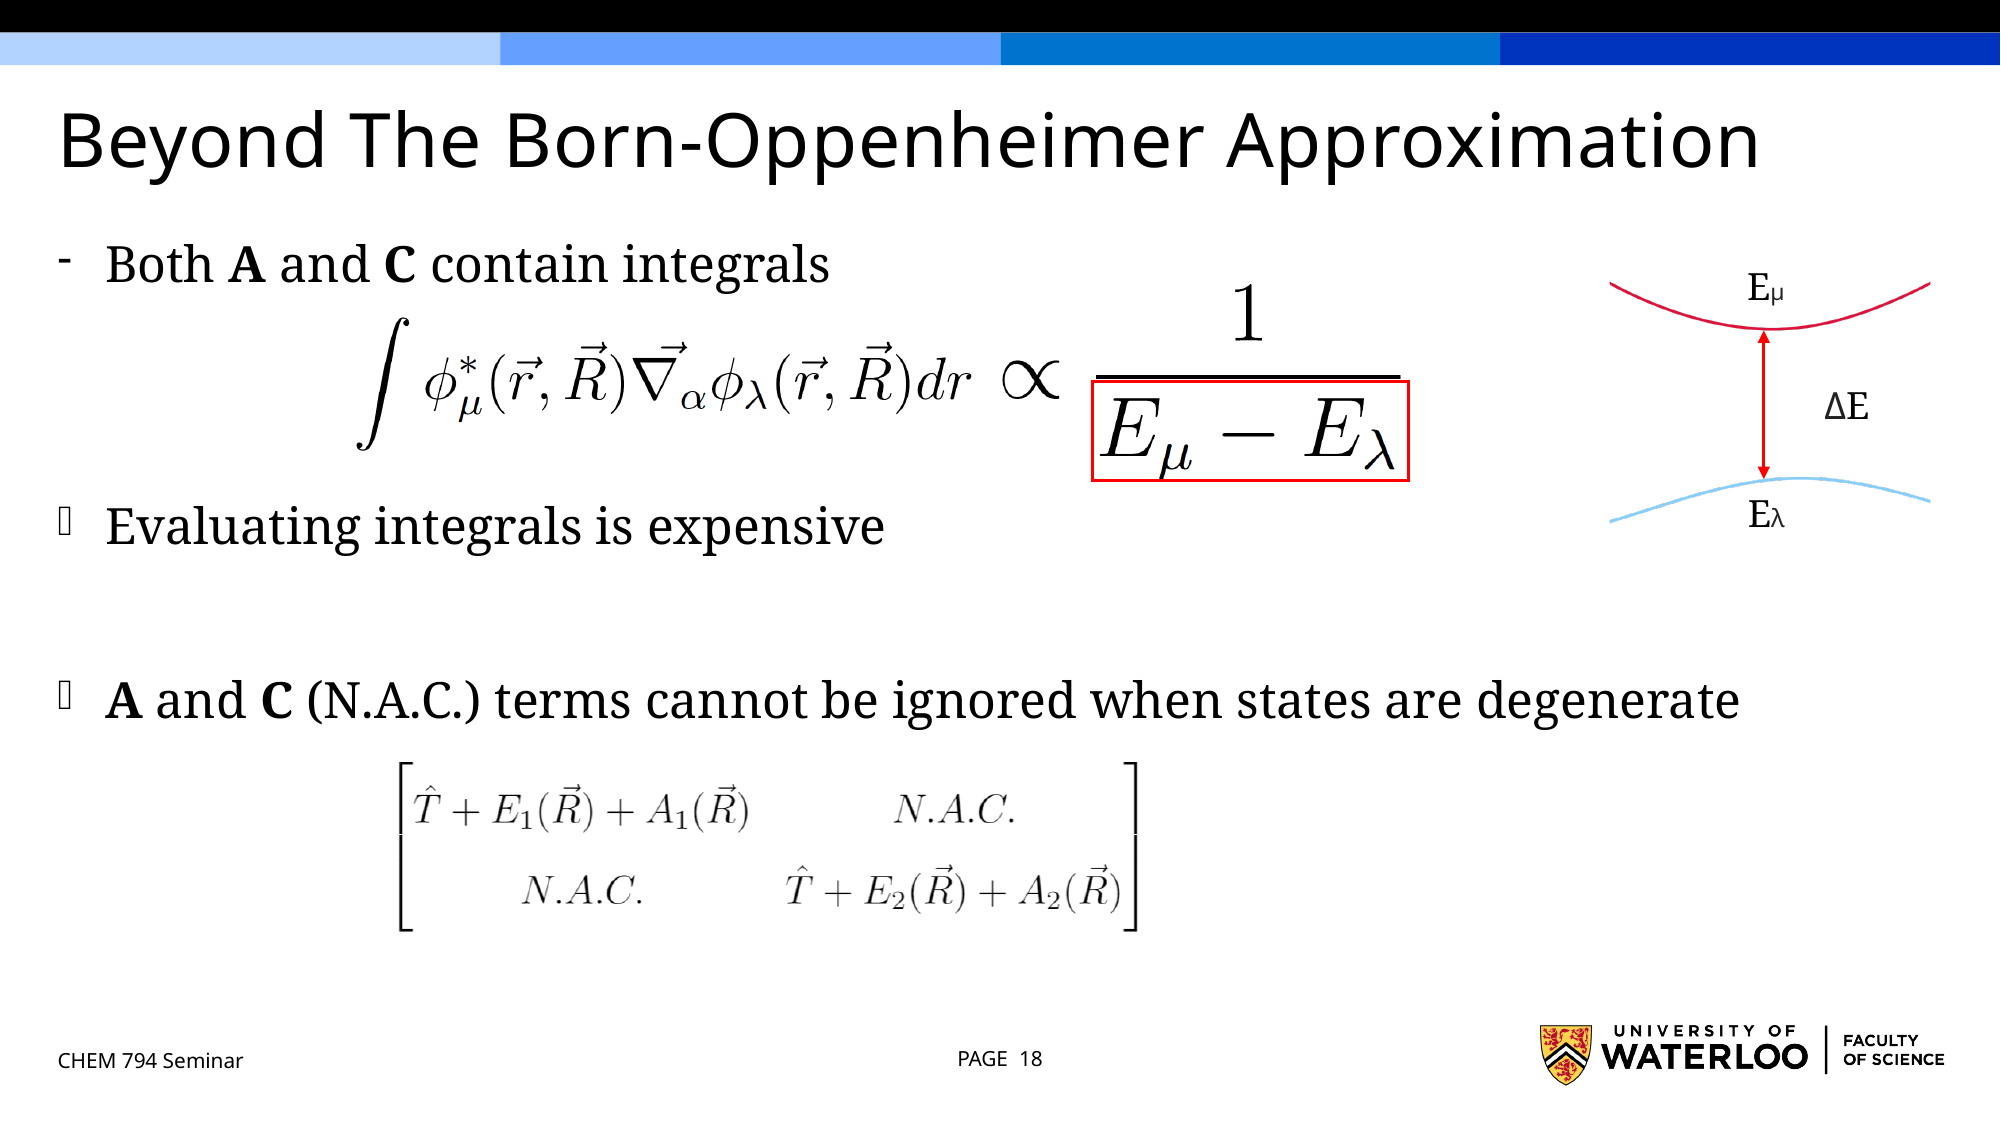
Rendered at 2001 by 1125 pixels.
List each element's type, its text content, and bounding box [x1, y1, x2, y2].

list Both A and C contain integrals Evaluating integrals is expensive A and C (N.A.C.) terms cannot be ignored when states are degenerate [42, 231, 1941, 986]
picture [387, 752, 1145, 939]
slide_number PAGE 18 [916, 1039, 1084, 1081]
footer CHEM 794 Seminar [42, 1039, 900, 1081]
picture [1482, 981, 2000, 1125]
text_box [1609, 244, 1931, 566]
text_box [355, 259, 1432, 496]
title Beyond The Born-Oppenheimer Approximation [42, 71, 1941, 219]
